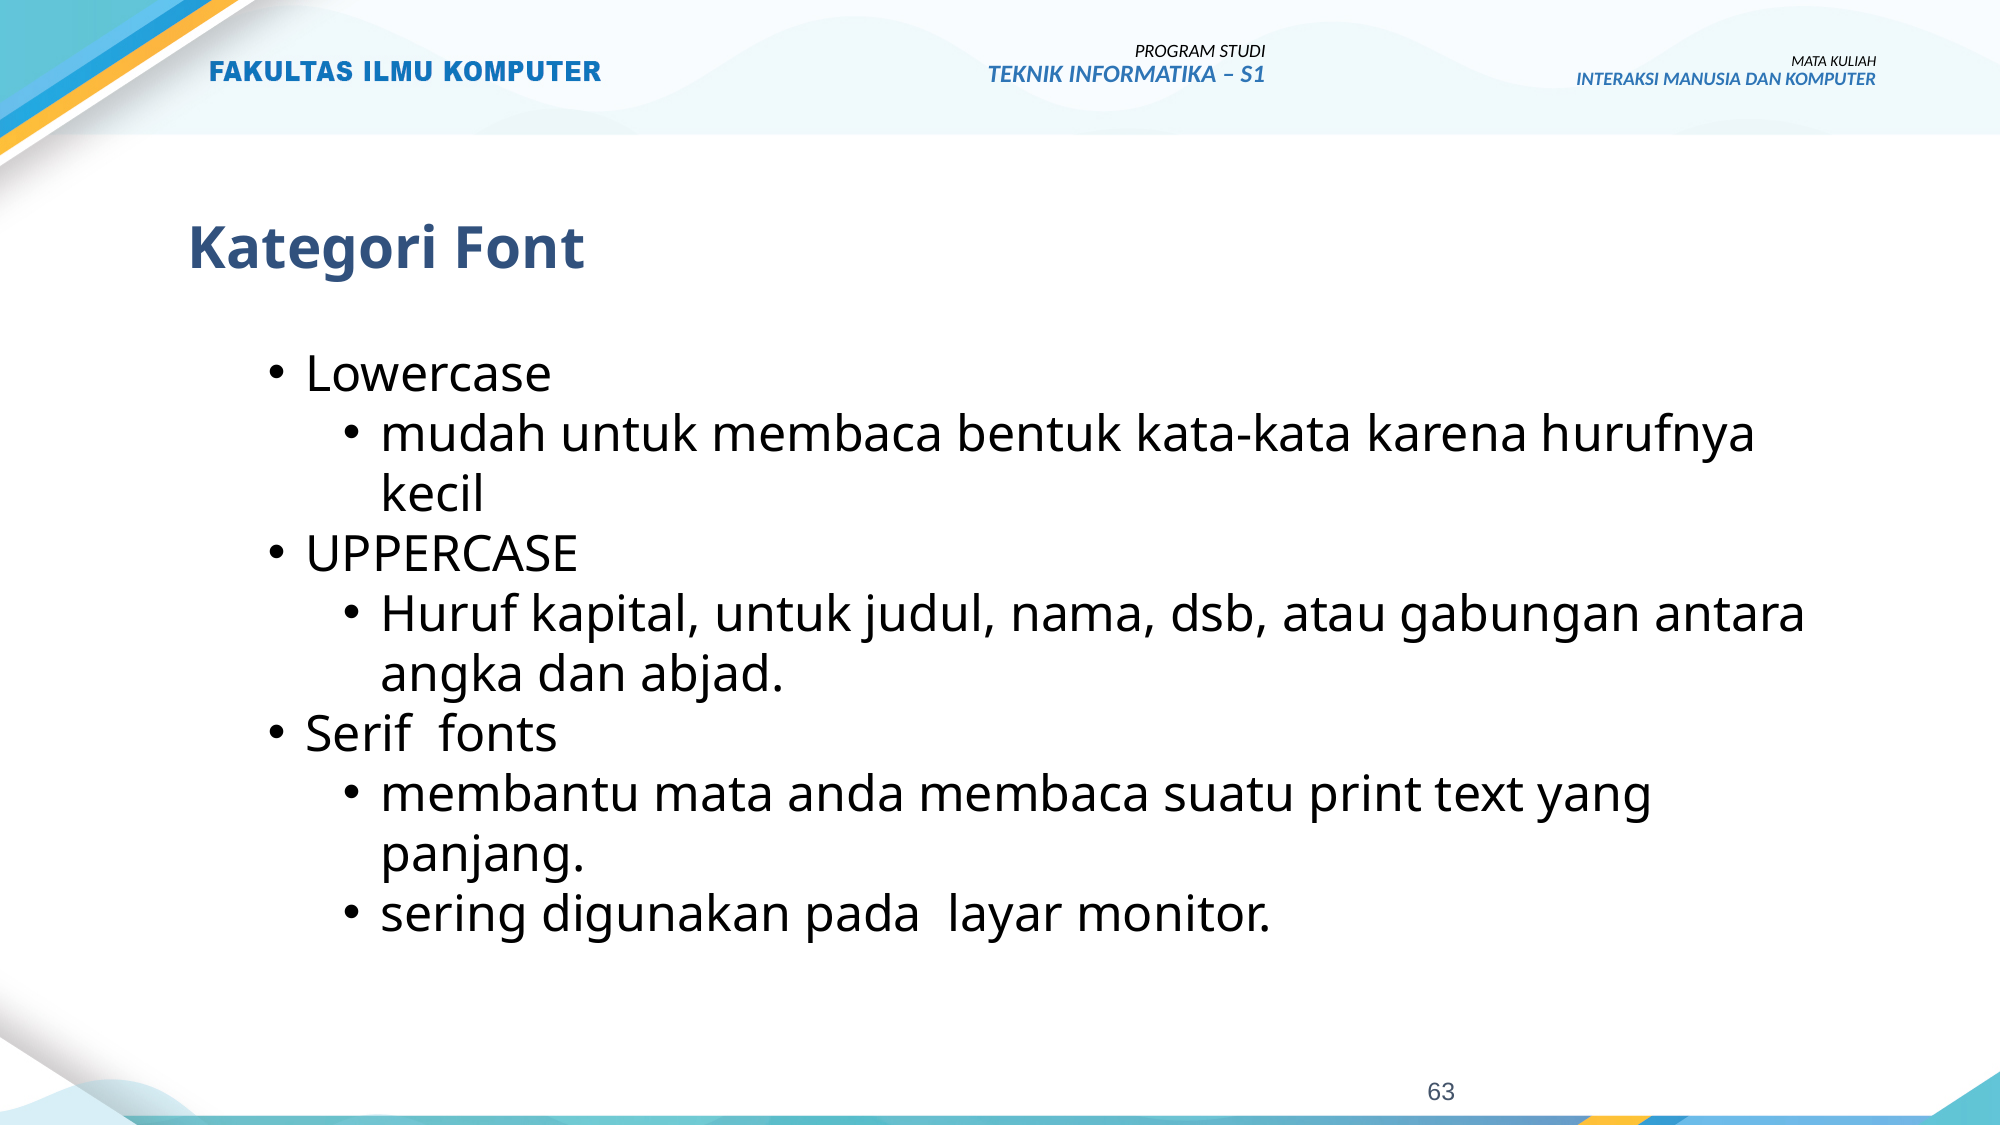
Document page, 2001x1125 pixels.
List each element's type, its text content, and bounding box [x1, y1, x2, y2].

title Kategori Font [172, 183, 1772, 317]
picture [0, 0, 2000, 1125]
list Lowercase mudah untuk membaca bentuk kata-kata karena hurufnya kecil UPPERCASE Huruf kapital, untuk judul, nama, dsb, atau gabungan antara angka dan abjad. Serif fonts membantu mata anda membaca suatu print text yang panjang. sering digunakan pada layar monitor. [252, 333, 1852, 822]
slide_number 63 [1412, 1052, 1488, 1113]
text_box PROGRAM STUDI TEKNIK INFORMATIKA – S1 [904, 33, 1281, 118]
text_box MATA KULIAH INTERAKSI MANUSIA DAN KOMPUTER [1560, 45, 1892, 118]
